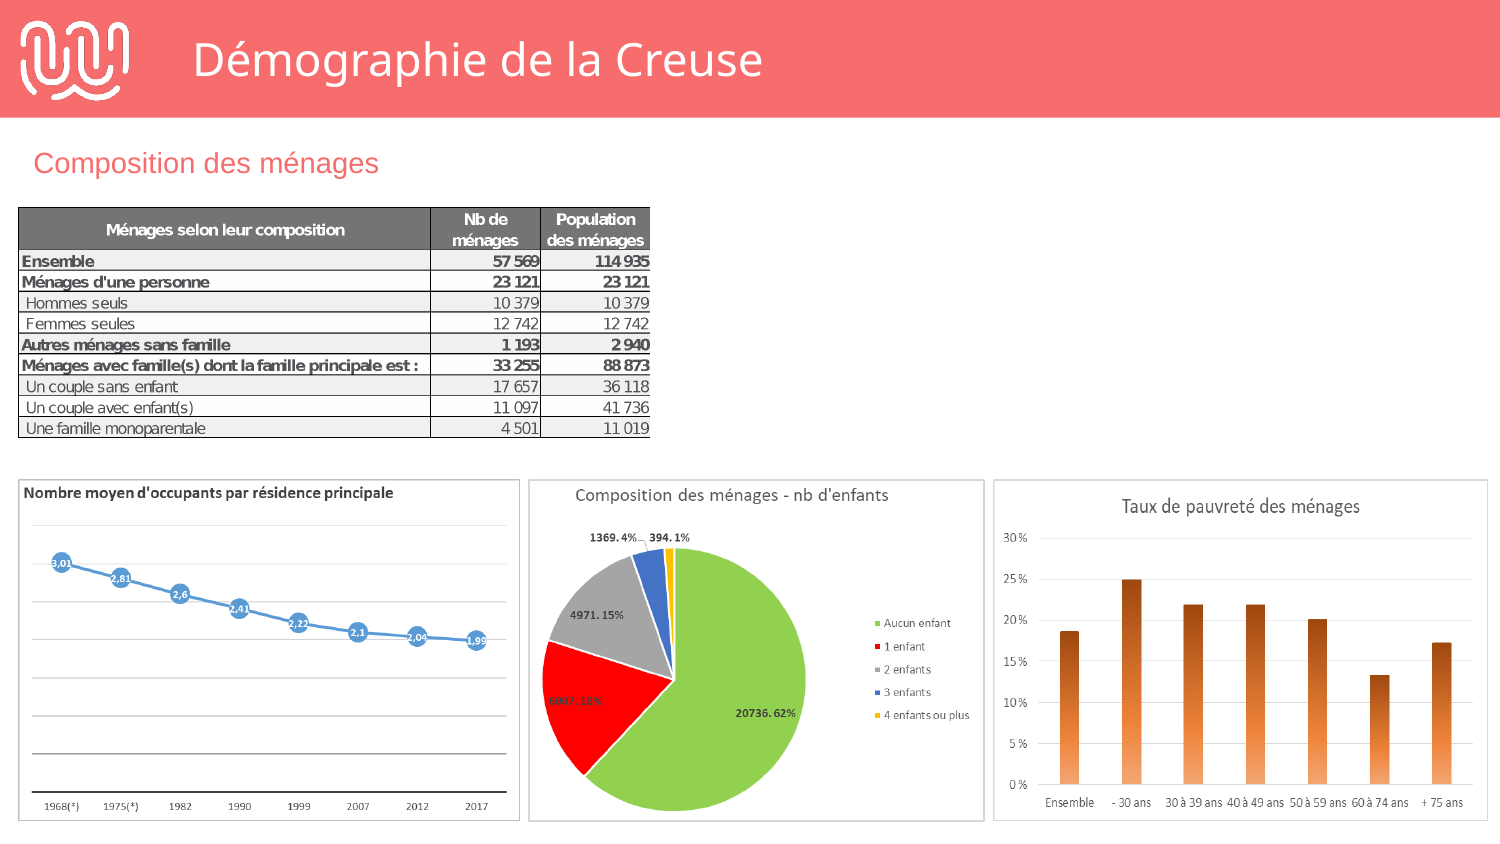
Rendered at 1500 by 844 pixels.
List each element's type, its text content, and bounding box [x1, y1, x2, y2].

picture [18, 207, 650, 438]
title Démographie de la Creuse [192, 0, 1466, 118]
picture [992, 479, 1488, 821]
text_box Composition des ménages [18, 137, 397, 188]
picture [529, 480, 984, 821]
picture [17, 479, 520, 821]
picture [20, 20, 134, 101]
